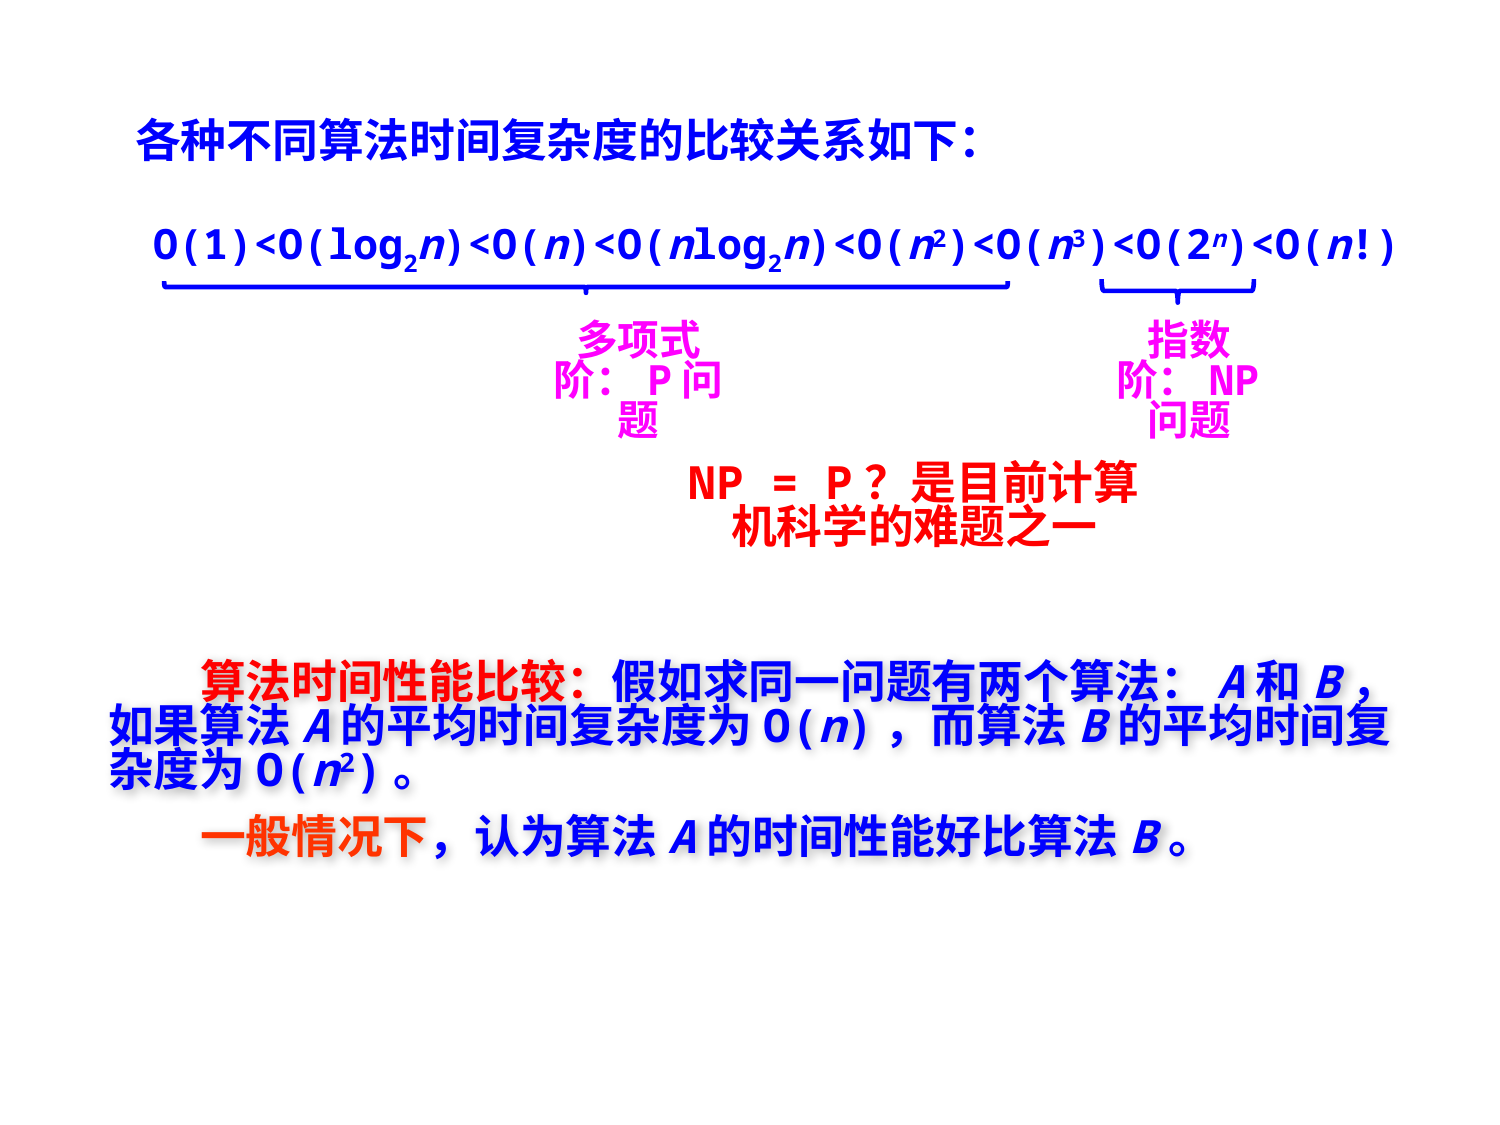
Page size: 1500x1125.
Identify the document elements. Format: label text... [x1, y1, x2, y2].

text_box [1101, 278, 1278, 439]
text_box 算法时间性能比较：假如求同一问题有两个算法：A和B，如果算法A的平均时间复杂度为O(n)，而算法B的平均时间复杂度为O(n2)。 一般情况下，认为算法A的时间性能好比算法B。 [93, 656, 1430, 870]
text_box 各种不同算法时间复杂度的比较关系如下： O(1)<O(log2n)<O(n)<O(nlog2n)<O(n2)<O(n3)<O(2n)<O(n!) [88, 70, 1464, 285]
text_box NP = P？是目前计算机科学的难题之一 [656, 456, 1172, 560]
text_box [163, 280, 1008, 443]
